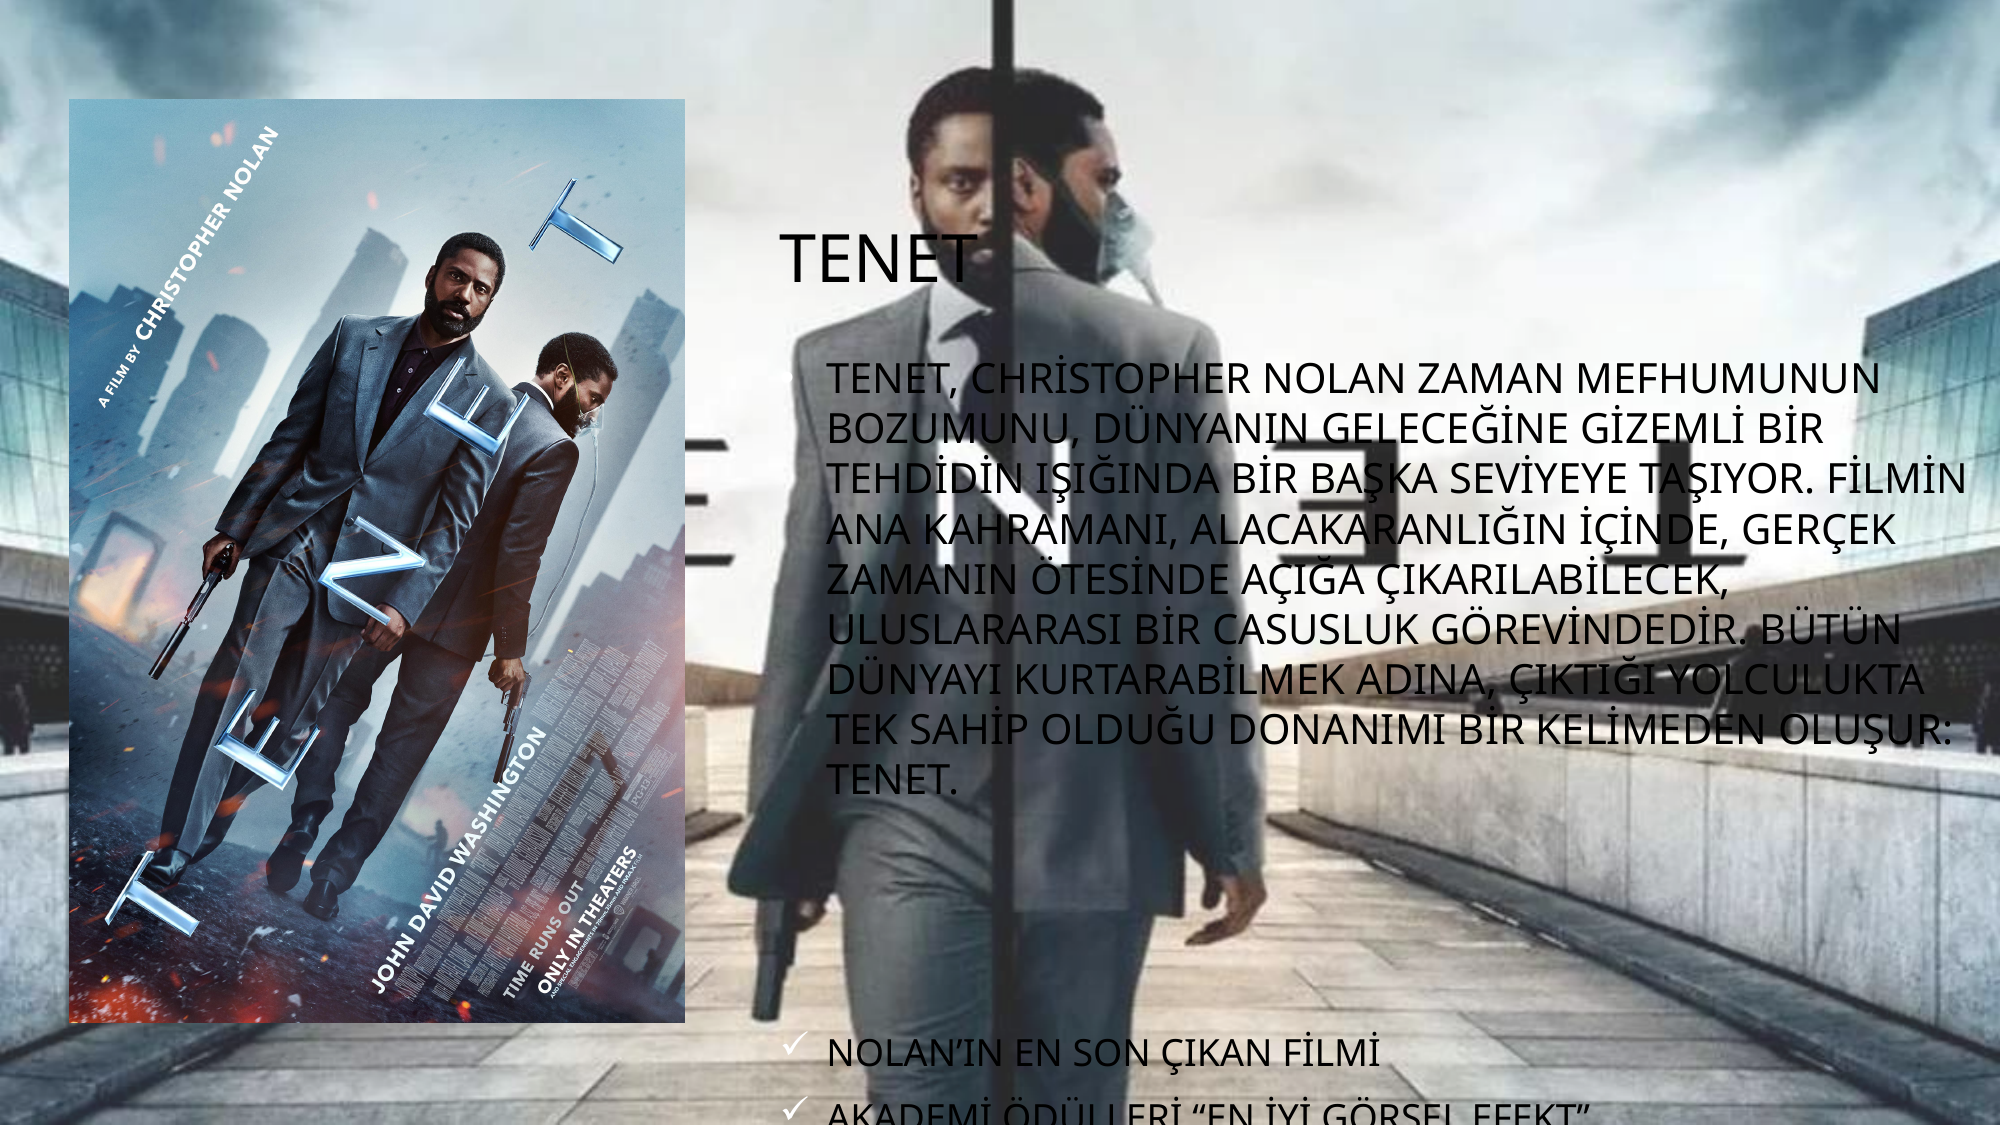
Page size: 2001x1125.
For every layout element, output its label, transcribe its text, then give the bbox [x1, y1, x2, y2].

picture [69, 99, 686, 1023]
title TENET [764, 99, 2000, 413]
list Tenet, Christopher Nolan zaman mefhumunun bozumunu, dünyanın geleceğine gizemli bir tehdidin ışığında bir başka seviyeye taşıyor. Filmin ana kahramanı, alacakaranlığın içinde, gerçek zamanın ötesinde açığa çıkarılabilecek, uluslararası bir casusluk görevindedir. Bütün dünyayı kurtarabilmek adına, çıktığı yolculukta tek sahip olduğu donanımı bir kelimeden oluşur: Tenet. NOLAN’IN EN SON ÇIKAN FİLMİ AKADEMİ ÖDÜLLERİ “EN İYİ GÖRSEL EFEKT” [764, 437, 2000, 1125]
